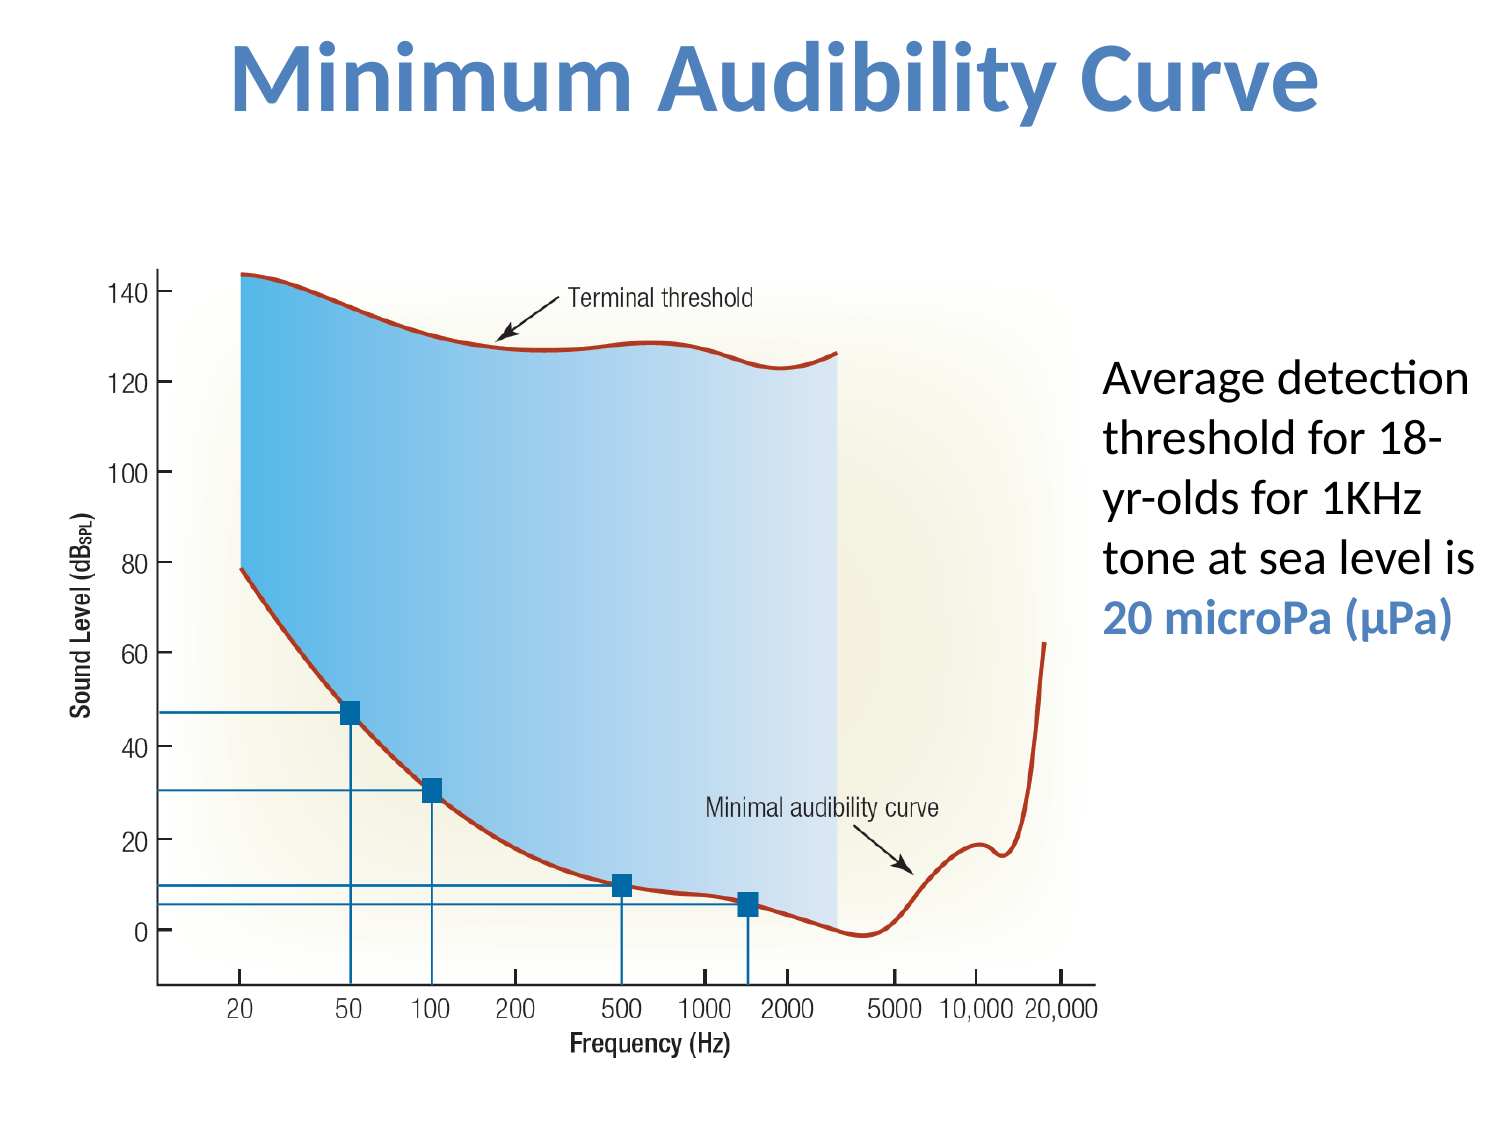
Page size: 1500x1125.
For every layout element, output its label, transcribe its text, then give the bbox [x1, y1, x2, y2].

title Minimum Audibility Curve [99, 3, 1450, 141]
text_box Average detection threshold for 18-yr-olds for 1KHz tone at sea level is 20 microPa (μPa) [1102, 337, 1500, 653]
picture [62, 262, 1099, 1059]
